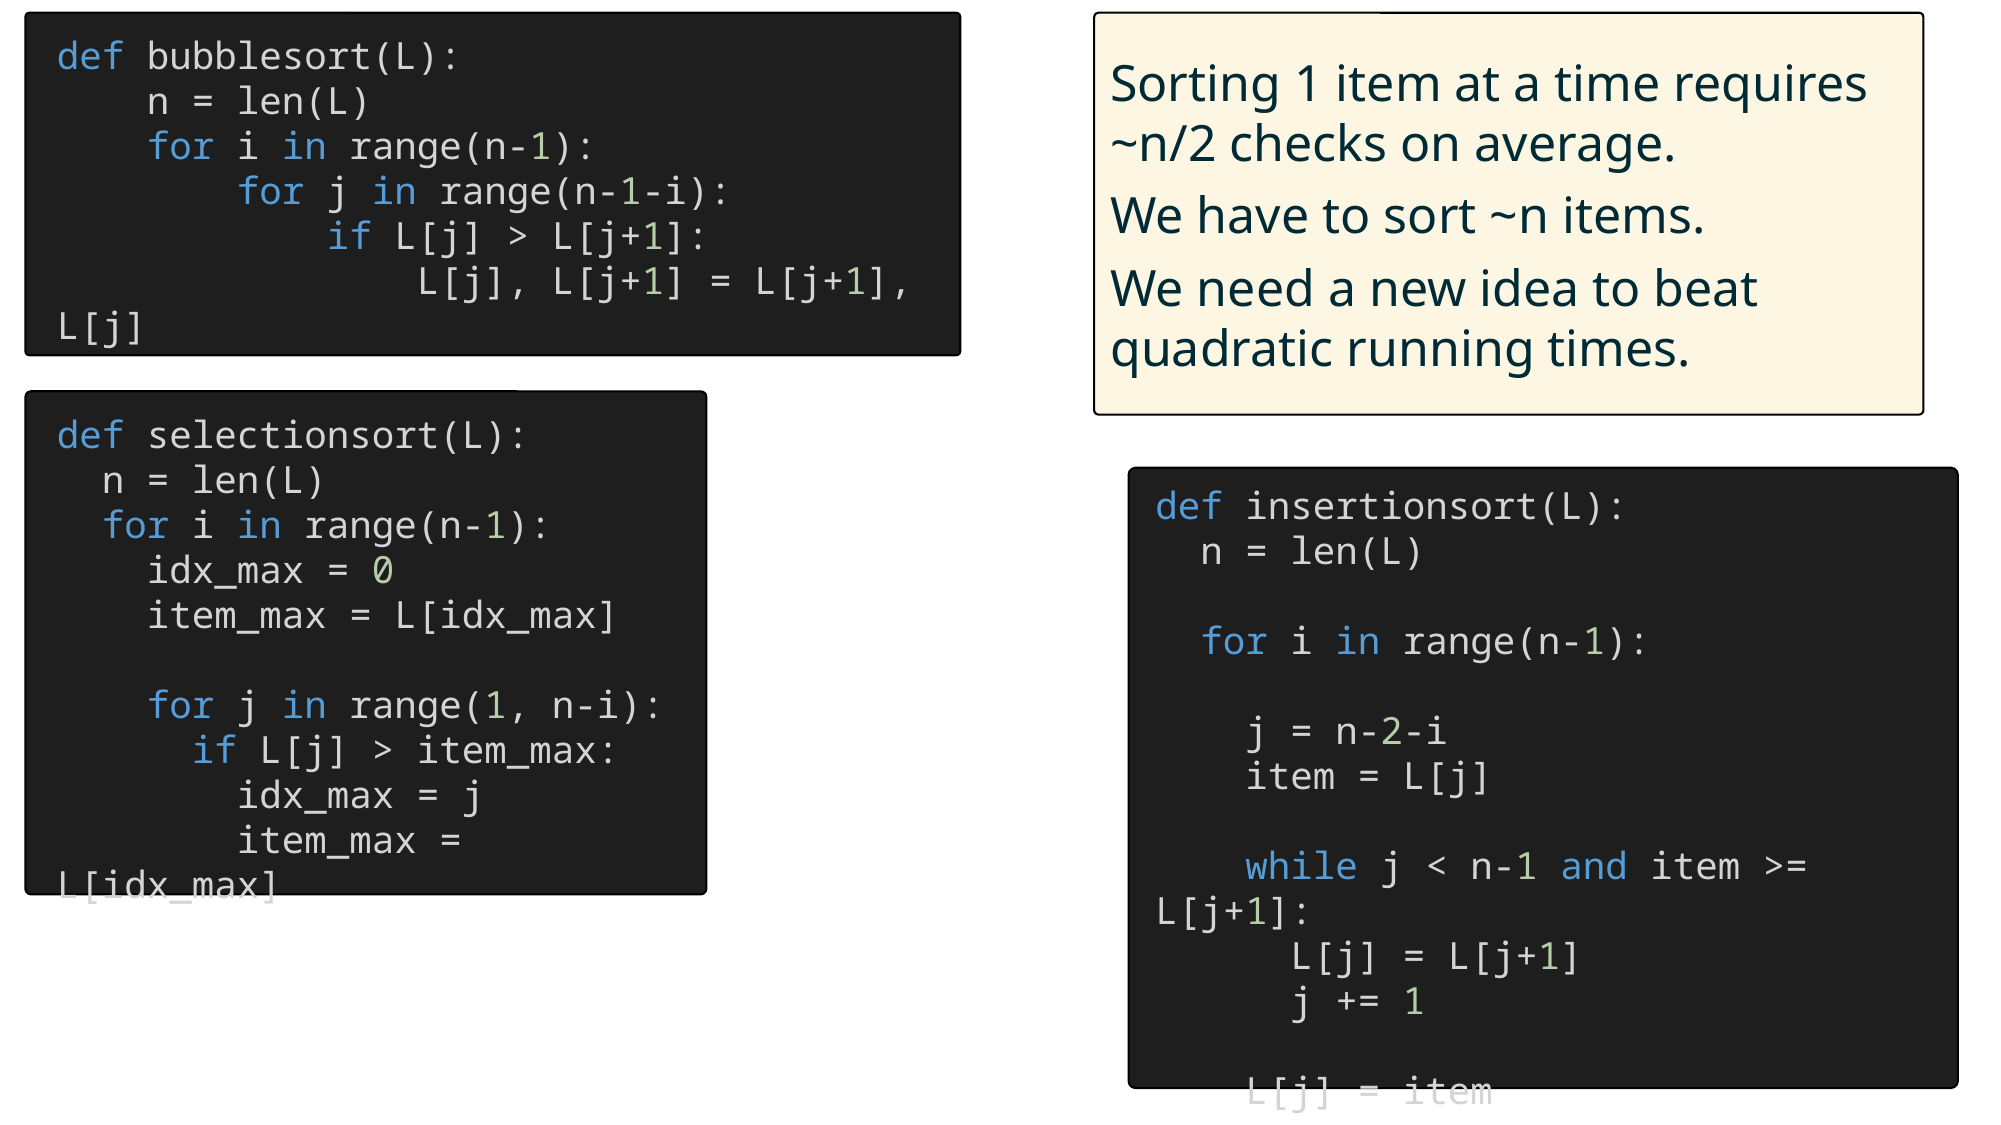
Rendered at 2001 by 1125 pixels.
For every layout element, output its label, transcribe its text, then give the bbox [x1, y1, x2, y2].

text_box Sorting 1 item at a time requires ~n/2 checks on average. We have to sort ~n items. We need a new idea to beat quadratic running times. [1093, 11, 1925, 416]
text_box [24, 11, 962, 357]
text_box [1128, 467, 1958, 1089]
text_box def bubblesort(L): n = len(L) for i in range(n-1): for j in range(n-1-i): if L[j] > L[j+1]: L[j], L[j+1] = L[j+1], L[j] [42, 25, 961, 355]
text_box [25, 391, 724, 919]
